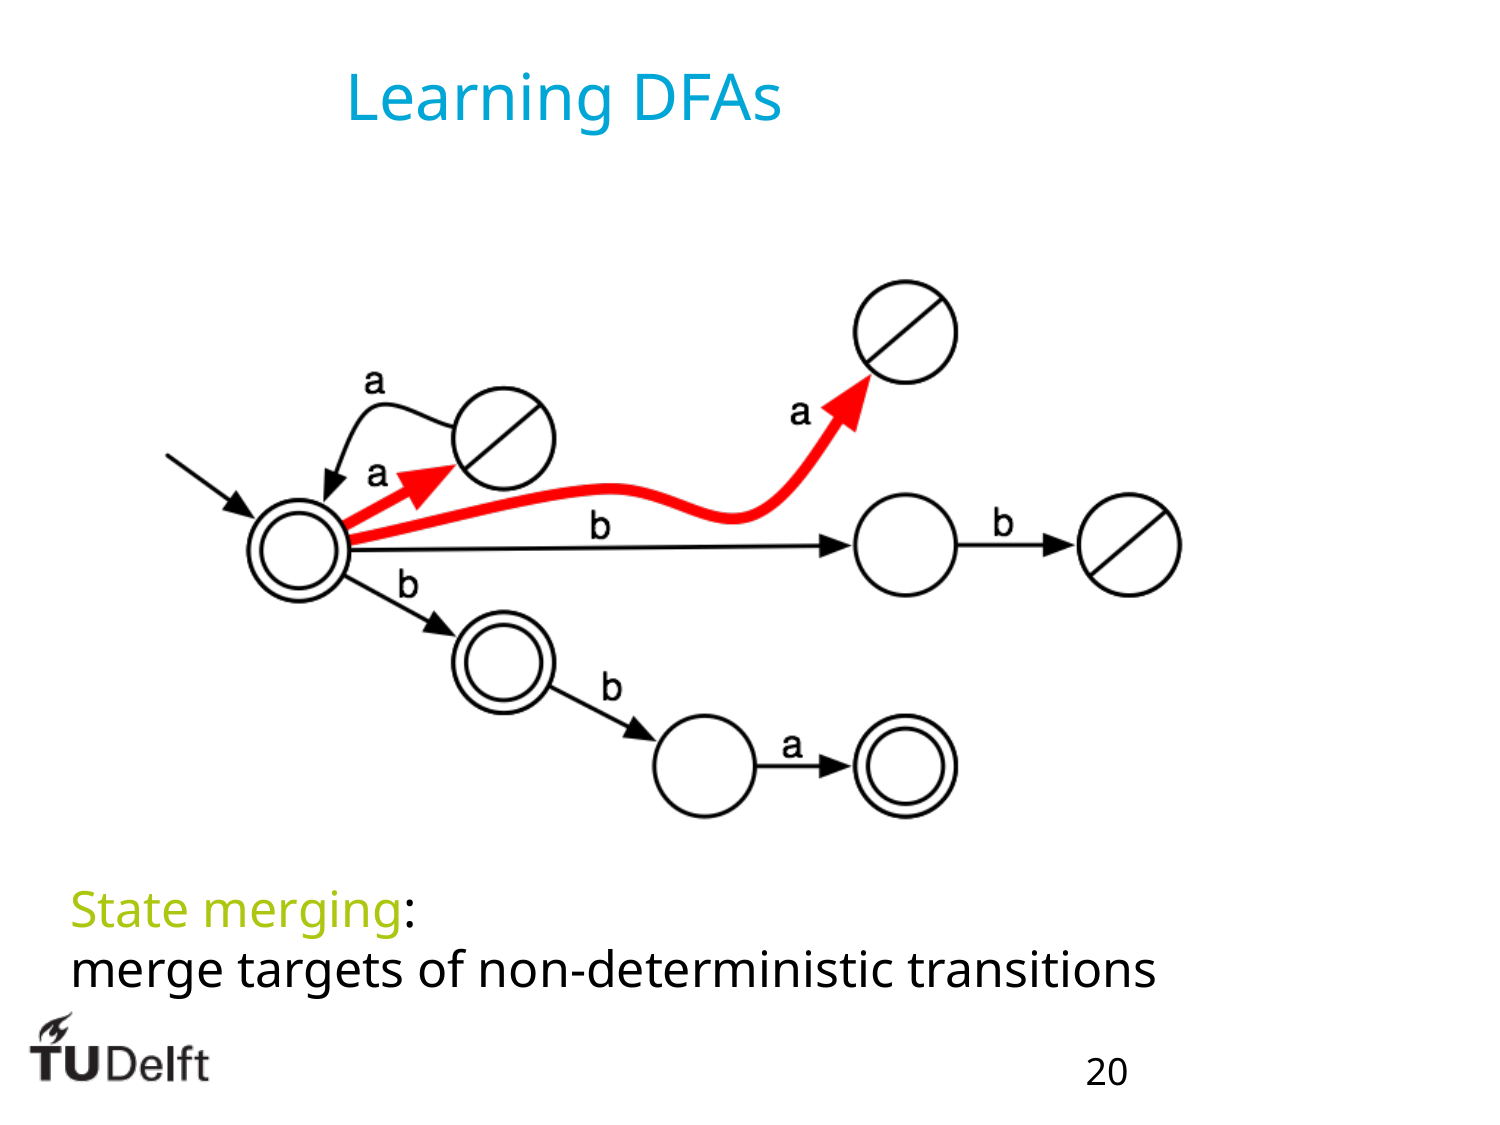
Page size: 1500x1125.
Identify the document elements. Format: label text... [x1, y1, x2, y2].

title Learning DFAs [345, 55, 1500, 231]
picture [157, 275, 1184, 822]
text_box State merging: merge targets of non-deterministic transitions [70, 864, 1429, 1011]
slide_number 20 [1075, 1042, 1425, 1103]
